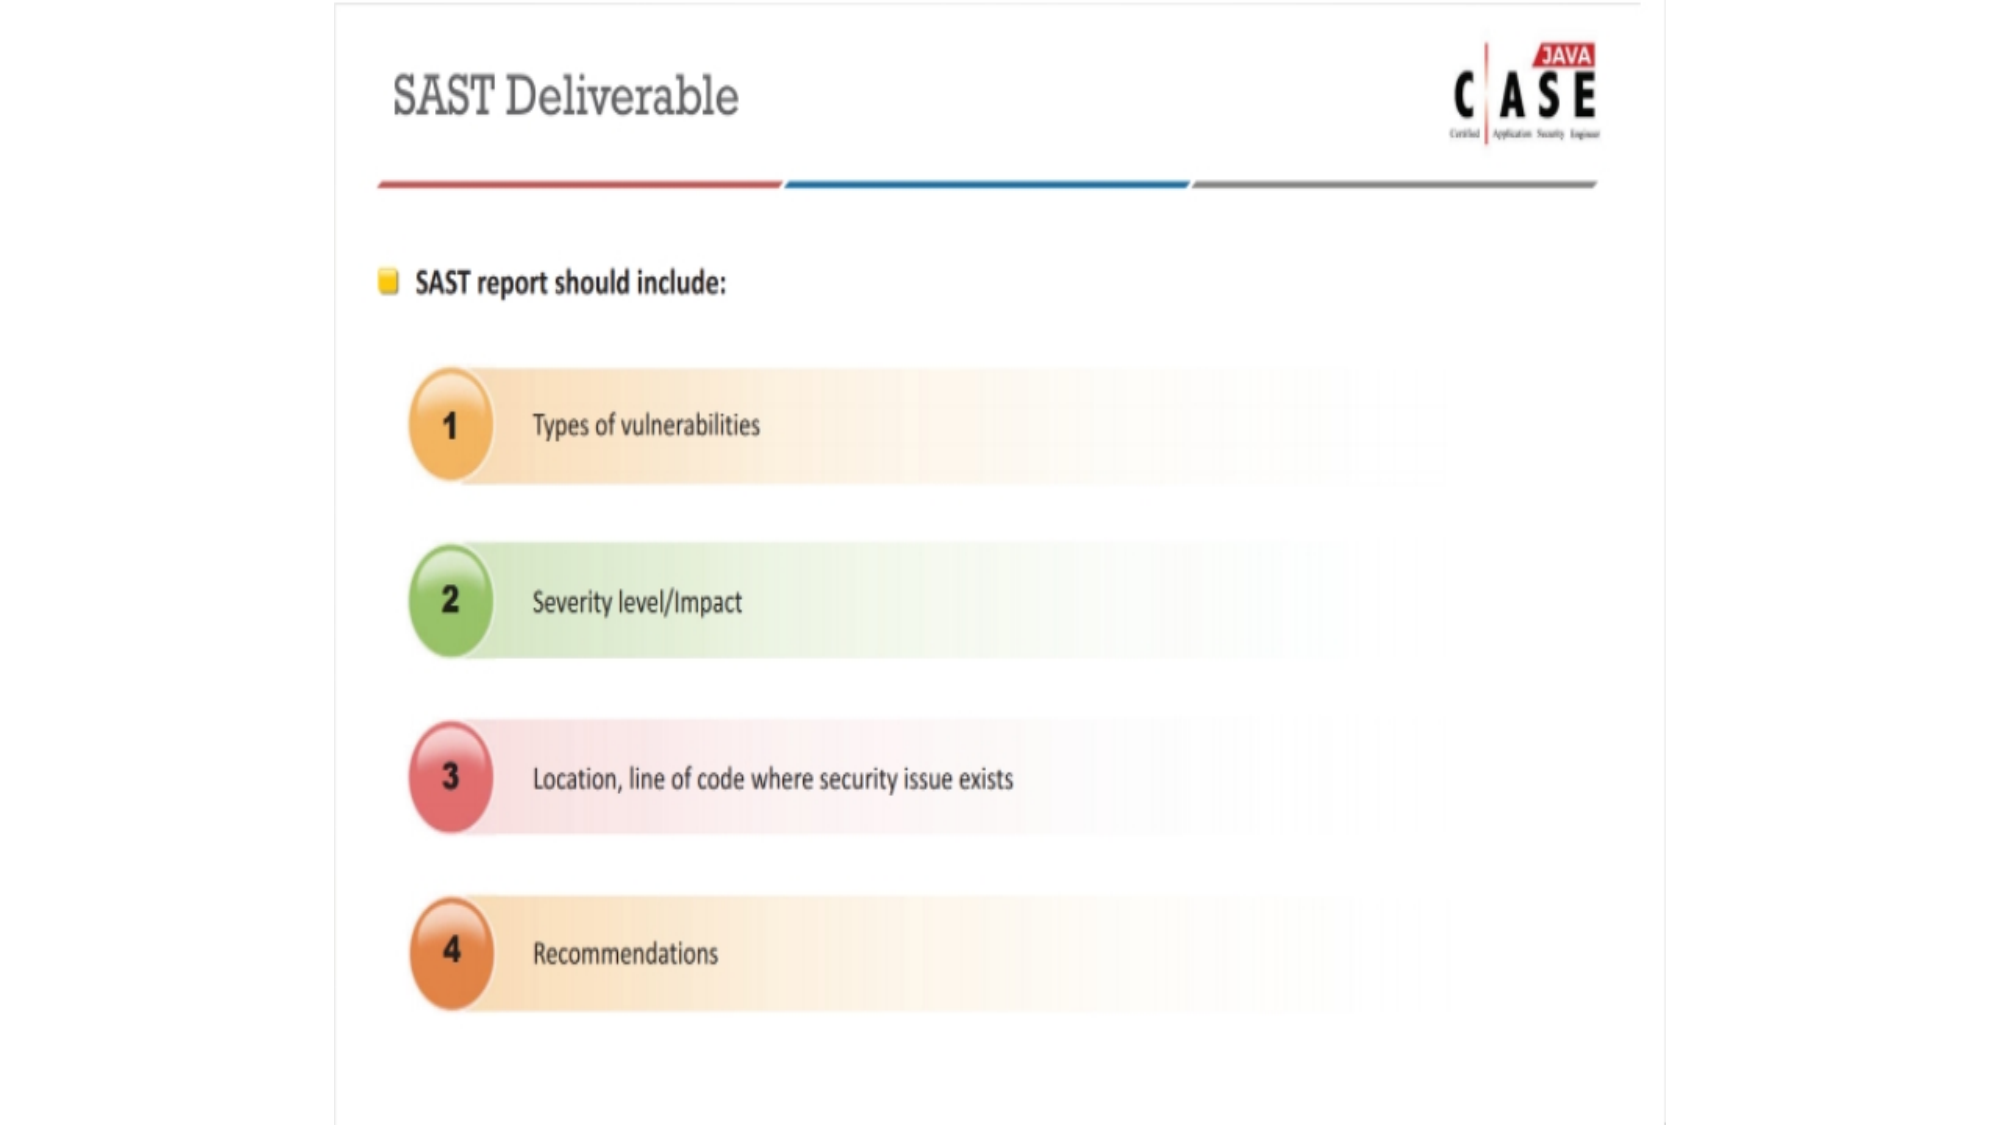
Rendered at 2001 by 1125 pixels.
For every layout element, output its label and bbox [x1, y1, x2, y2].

picture [333, 0, 1667, 1125]
